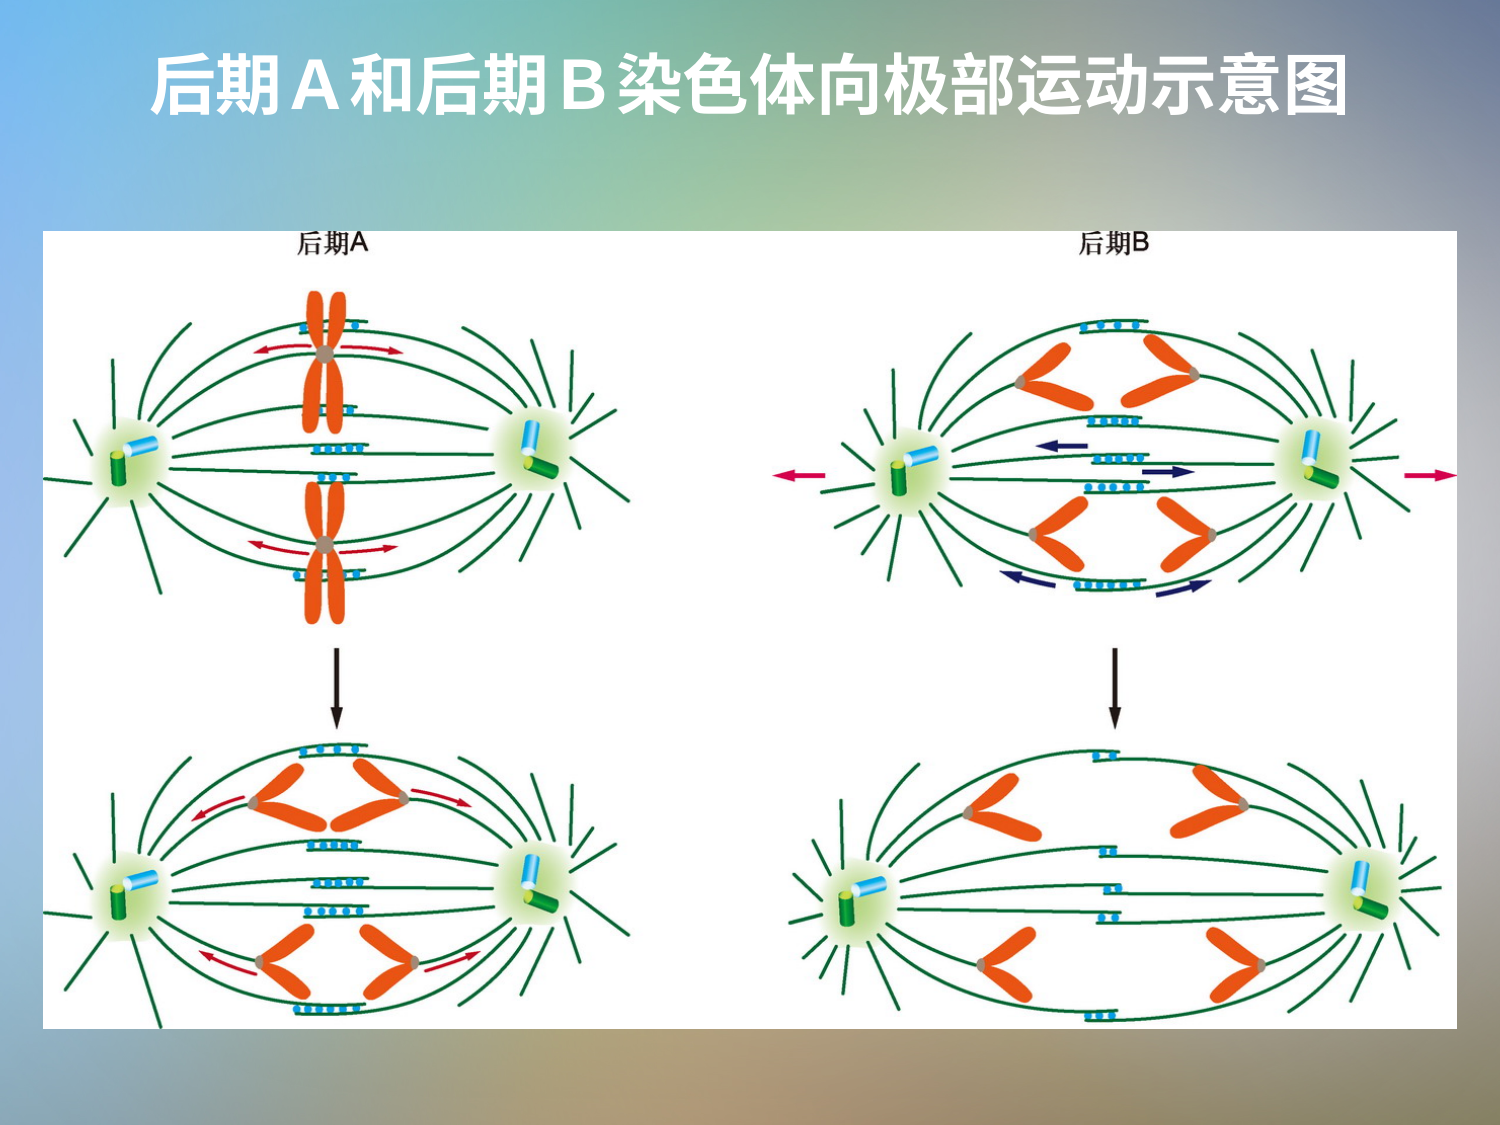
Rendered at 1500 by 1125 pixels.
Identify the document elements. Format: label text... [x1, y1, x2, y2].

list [43, 231, 1457, 1030]
title 后期Ａ和后期Ｂ染色体向极部运动示意图 [75, 23, 1425, 143]
picture [0, 0, 1500, 1125]
